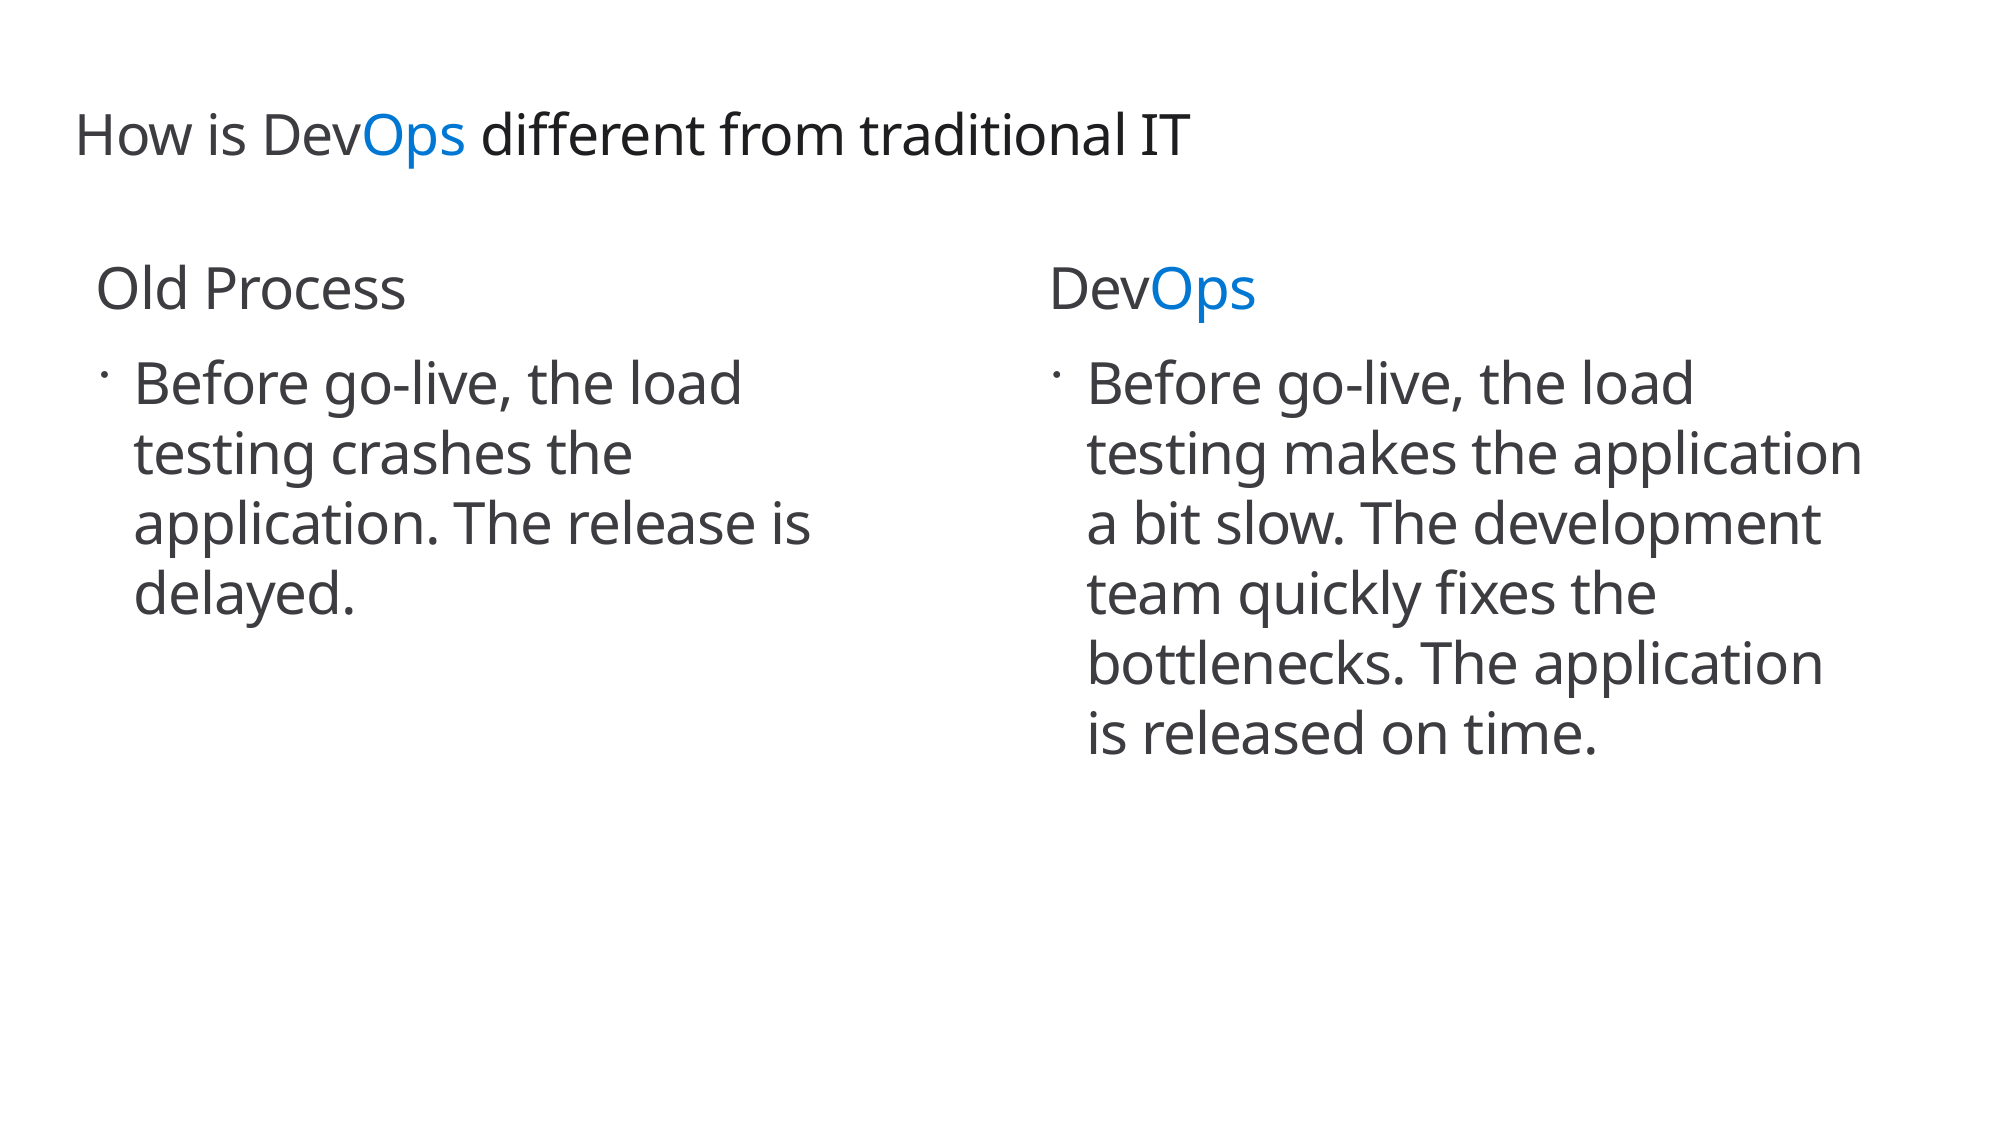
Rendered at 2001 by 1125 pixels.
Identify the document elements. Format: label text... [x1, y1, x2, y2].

list DevOps Before go-live, the load testing makes the application a bit slow. The development team quickly fixes the bottlenecks. The application is released on time. [1048, 235, 1904, 716]
title How is DevOps different from traditional IT [74, 91, 1930, 225]
list Old Process Before go-live, the load testing crashes the application. The release is delayed. [95, 235, 951, 575]
